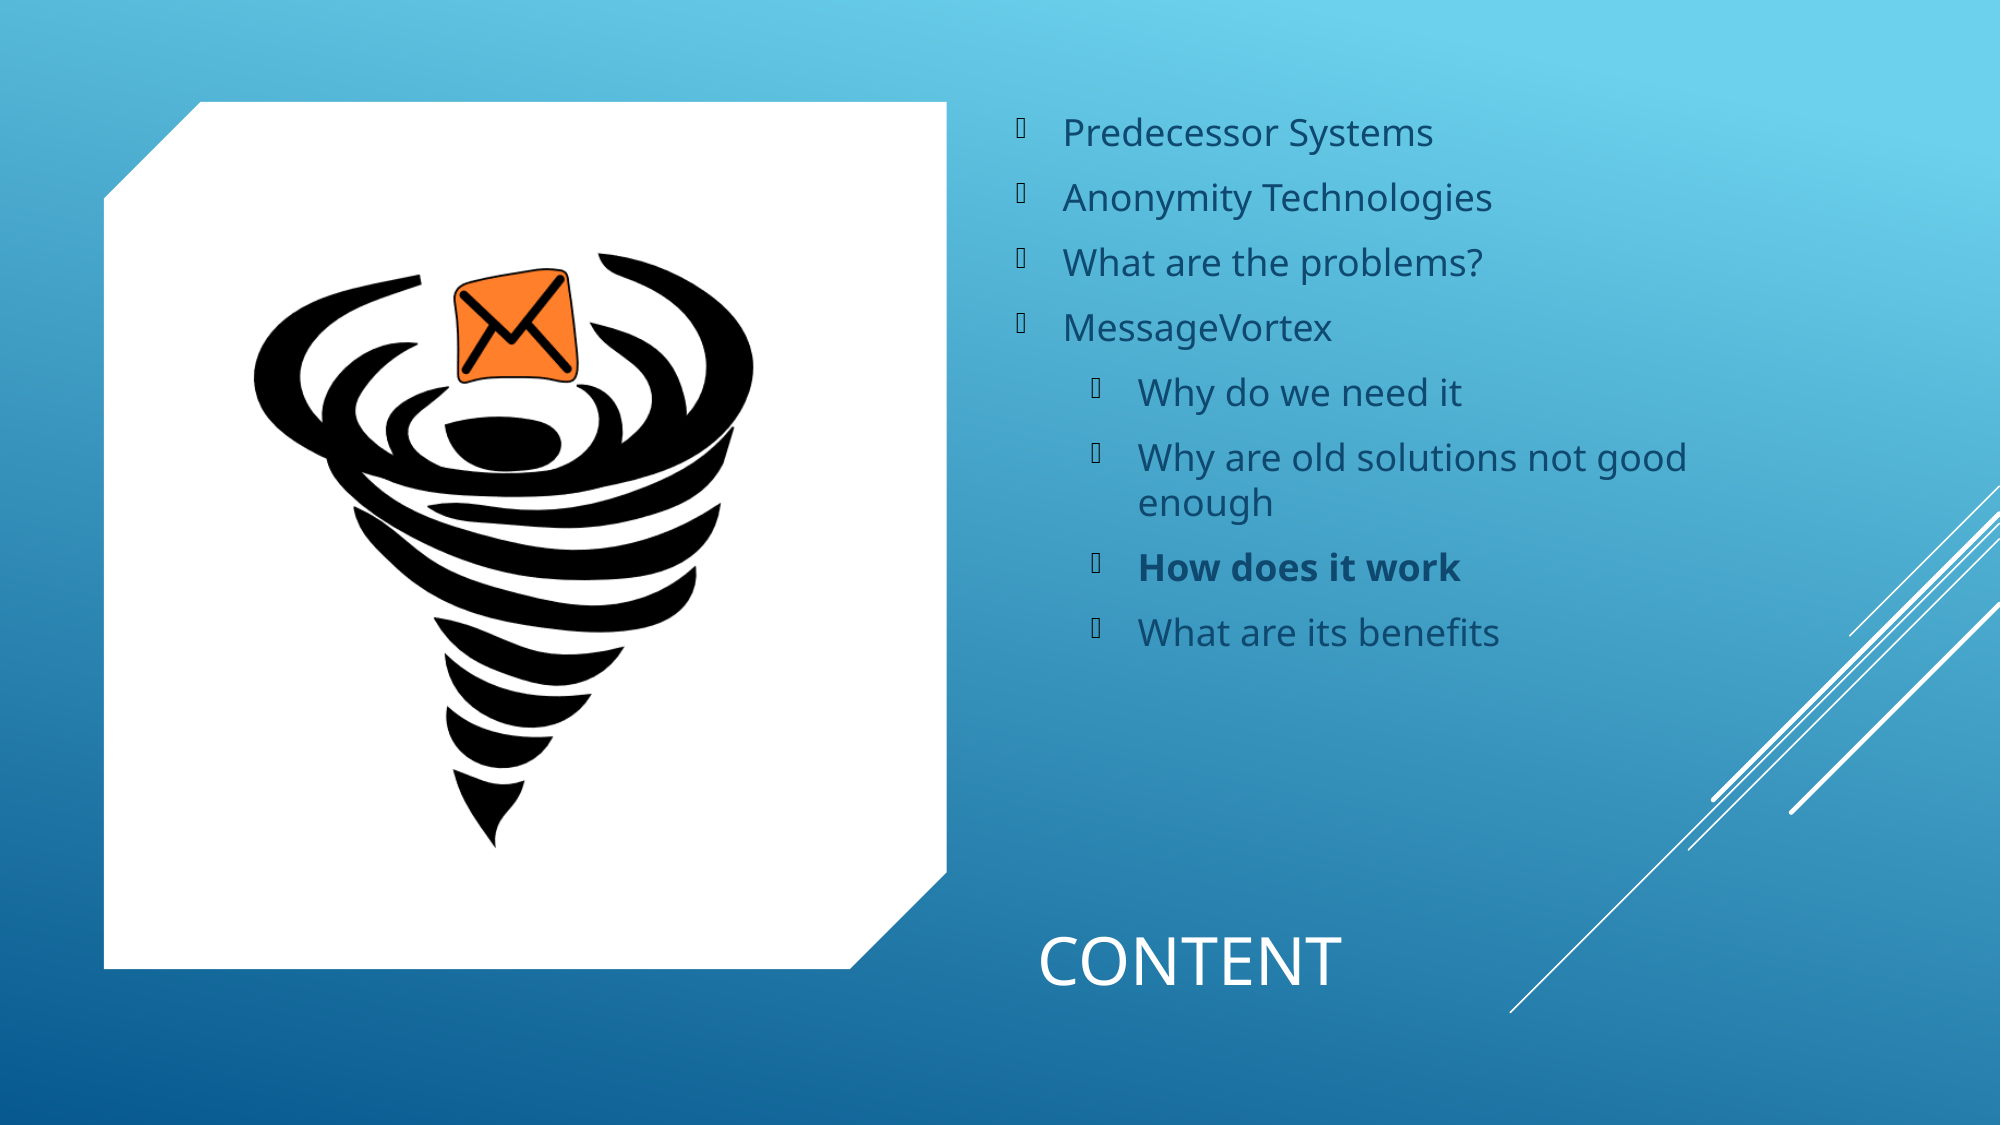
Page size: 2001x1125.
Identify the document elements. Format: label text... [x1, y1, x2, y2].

list Predecessor Systems Anonymity Technologies What are the problems? MessageVortex Why do we need it Why are old solutions not good enough How does it work What are its benefits [1000, 101, 1792, 695]
title Content [1022, 835, 1713, 1083]
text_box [1510, 485, 2000, 1013]
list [208, 231, 816, 940]
text_box [102, 100, 948, 971]
text_box [0, 0, 2000, 1125]
